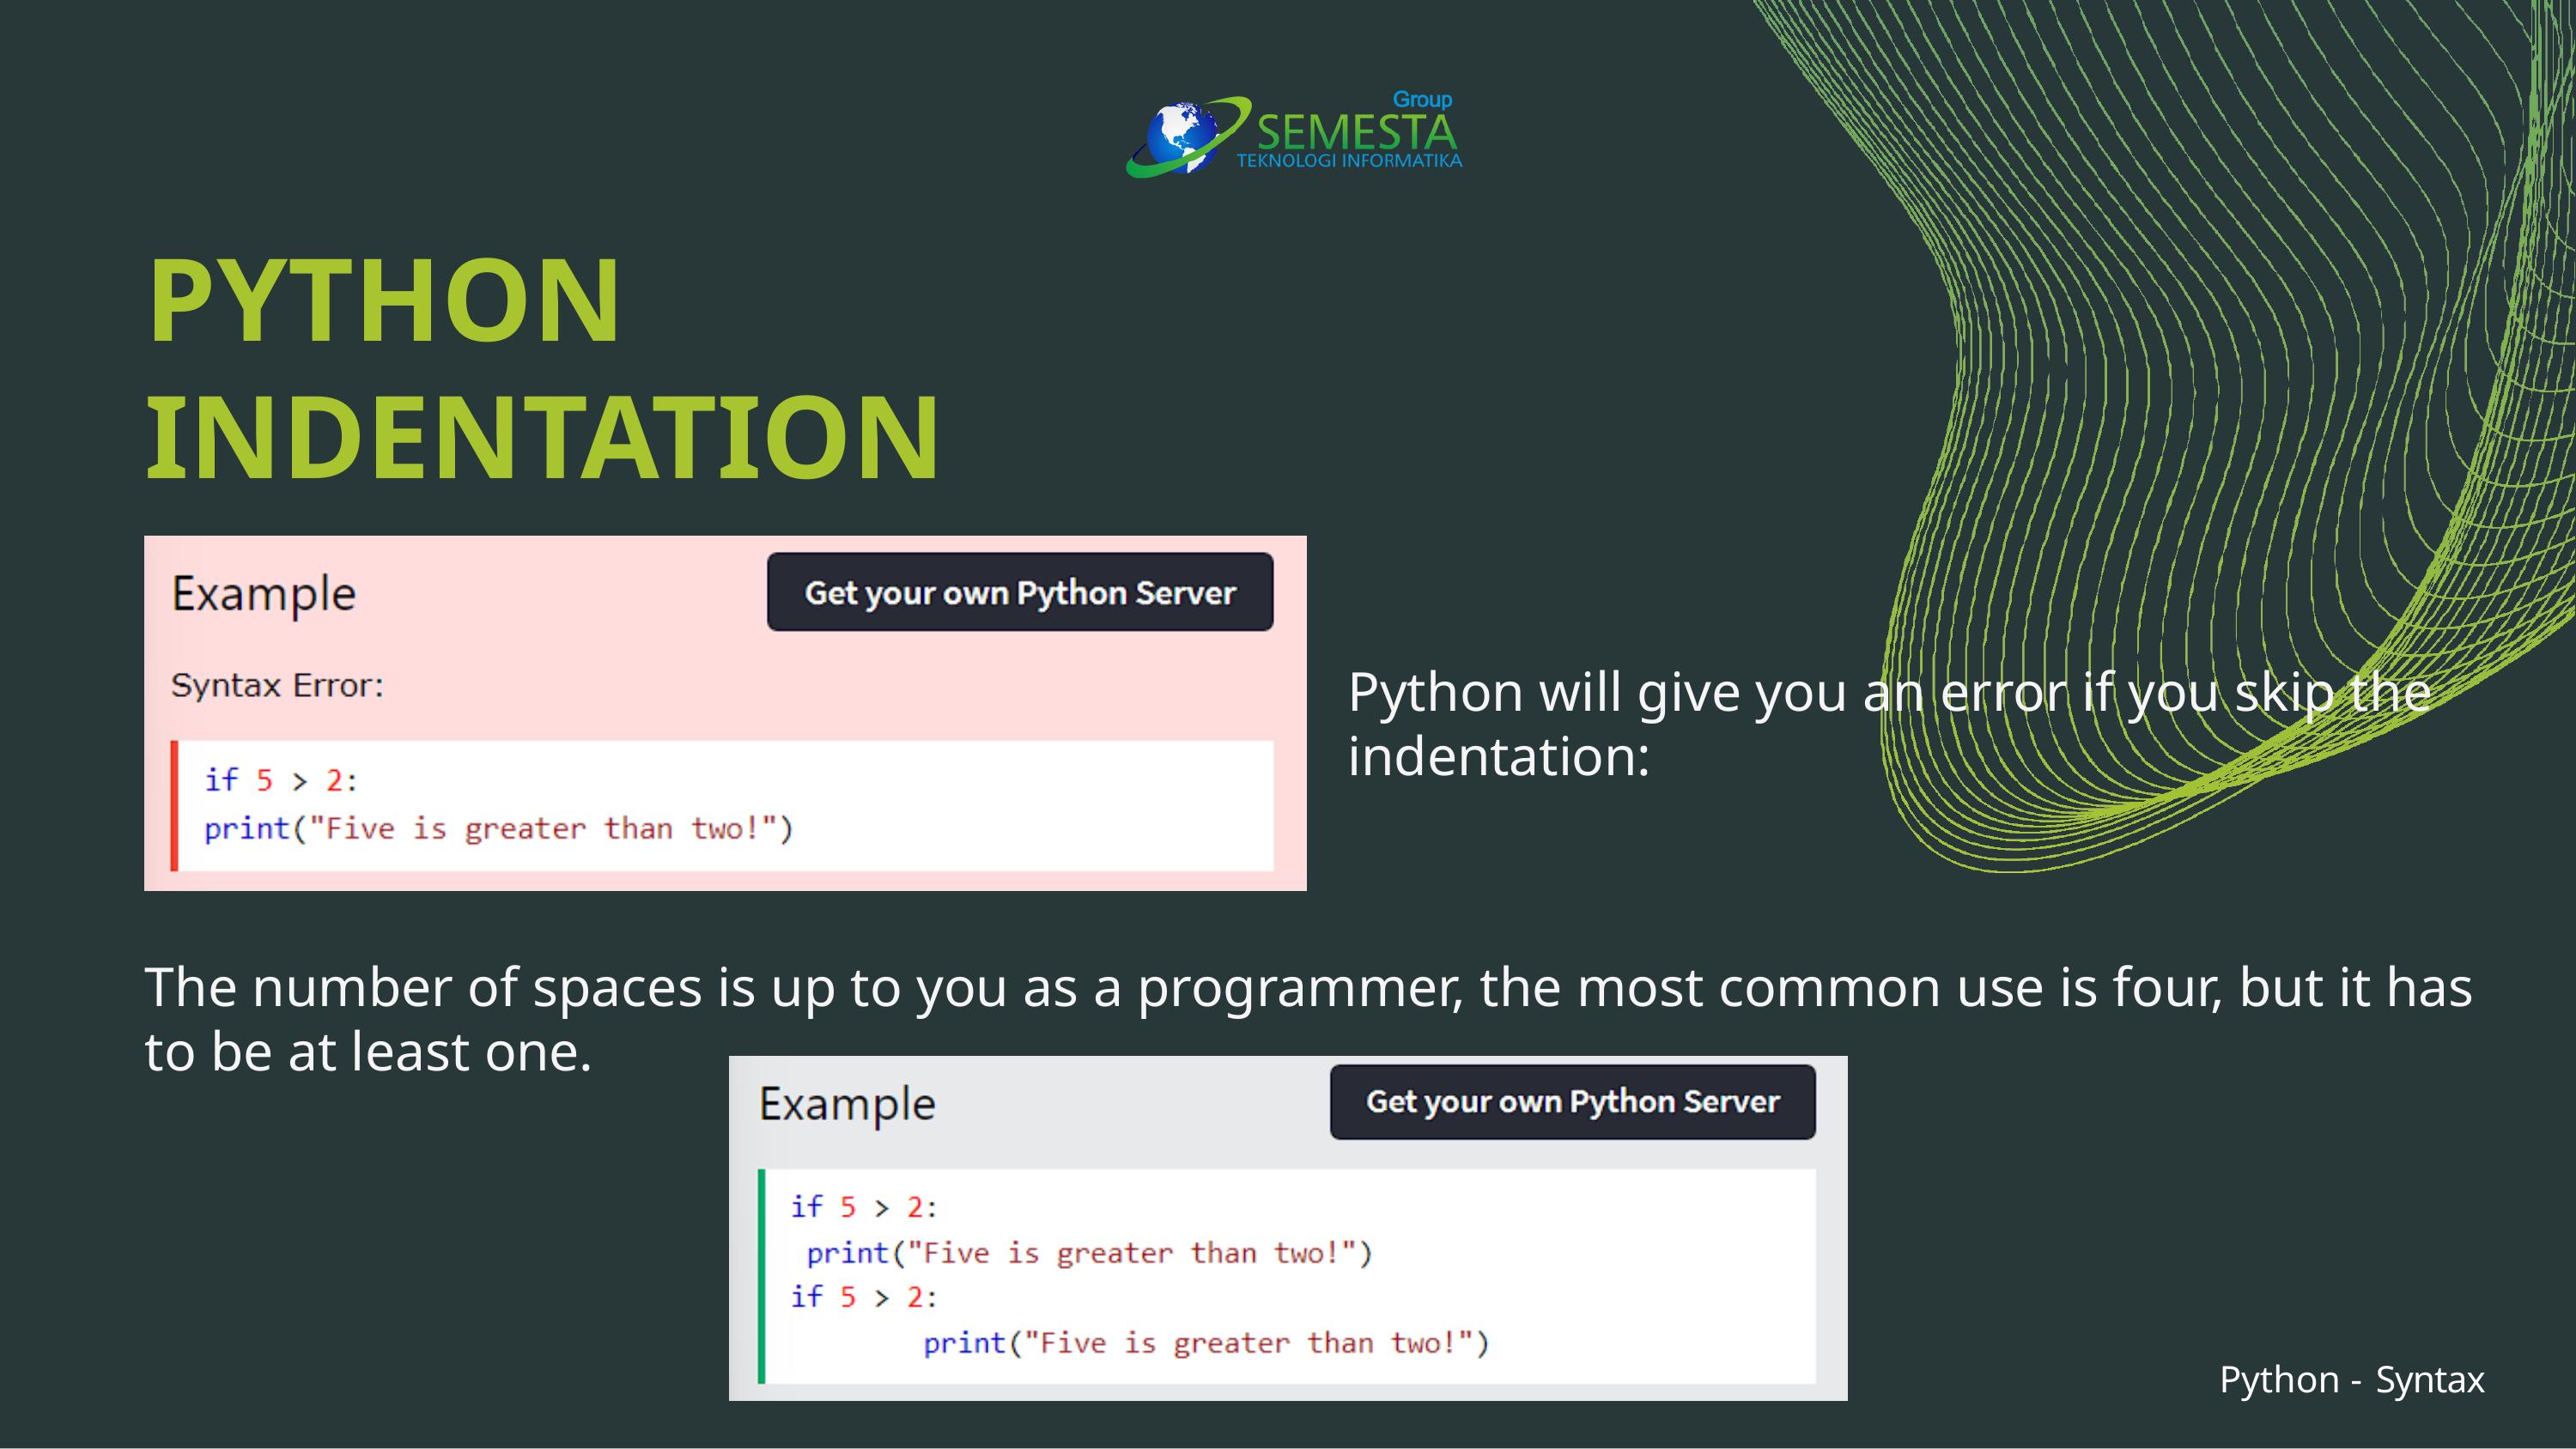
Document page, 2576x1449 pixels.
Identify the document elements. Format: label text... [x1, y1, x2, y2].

picture [729, 1055, 1848, 1401]
text_box The number of spaces is up to you as a programmer, the most common use is four, but it has to be at least one. [143, 950, 2503, 1082]
footer Python - Syntax [2217, 1351, 2513, 1449]
title PYTHON INDENTATION [143, 224, 1227, 501]
picture [1753, 0, 2576, 874]
picture [1054, 0, 1522, 269]
picture [144, 536, 1308, 891]
text_box Python will give you an error if you skip the indentation: [1346, 655, 1749, 786]
